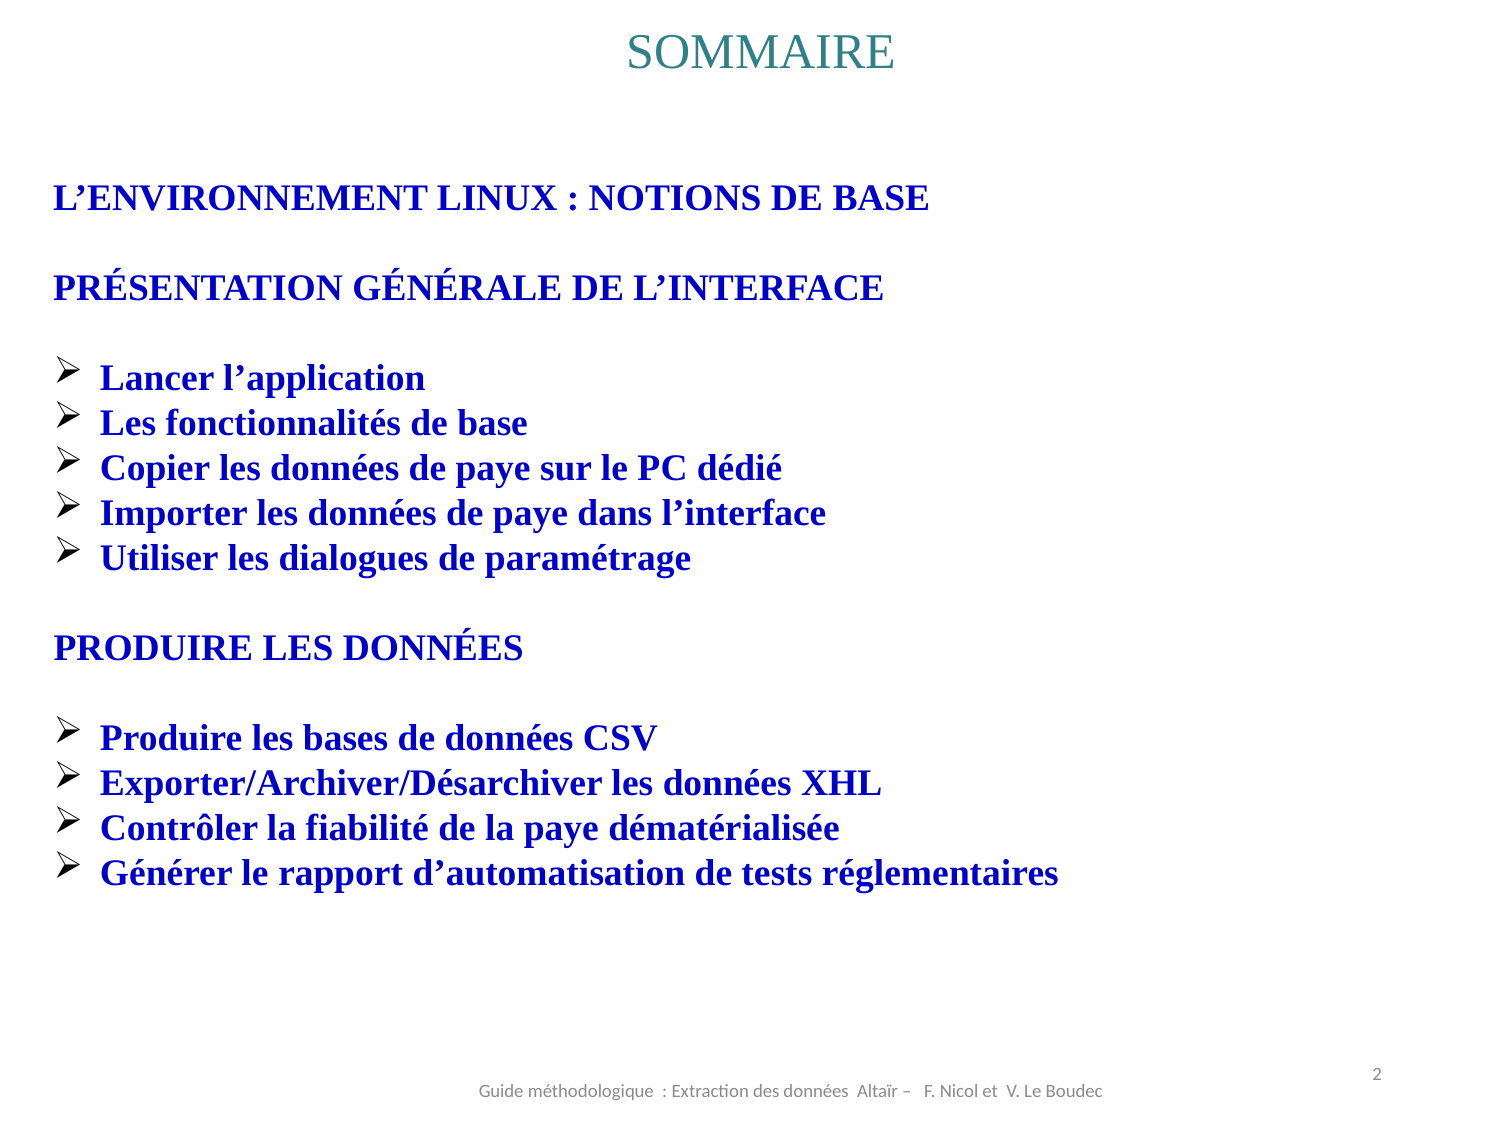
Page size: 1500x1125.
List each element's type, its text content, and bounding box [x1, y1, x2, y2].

text_box 2 [1059, 1042, 1397, 1103]
text_box L’ENVIRONNEMENT LINUX : NOTIONS DE BASE PRÉSENTATION GÉNÉRALE DE L’INTERFACE Lancer l’application Les fonctionnalités de base Copier les données de paye sur le PC dédié Importer les données de paye dans l’interface Utiliser les dialogues de paramétrage PRODUIRE LES DONNÉES Produire les bases de données CSV Exporter/Archiver/Désarchiver les données XHL Contrôler la fiabilité de la paye dématérialisée Générer le rapport d’automatisation de tests réglementaires [53, 172, 1447, 936]
text_box SOMMAIRE [247, 18, 1275, 88]
text_box Guide méthodologique : Extraction des données Altaïr – F. Nicol et V. Le Boudec [451, 1060, 1130, 1120]
